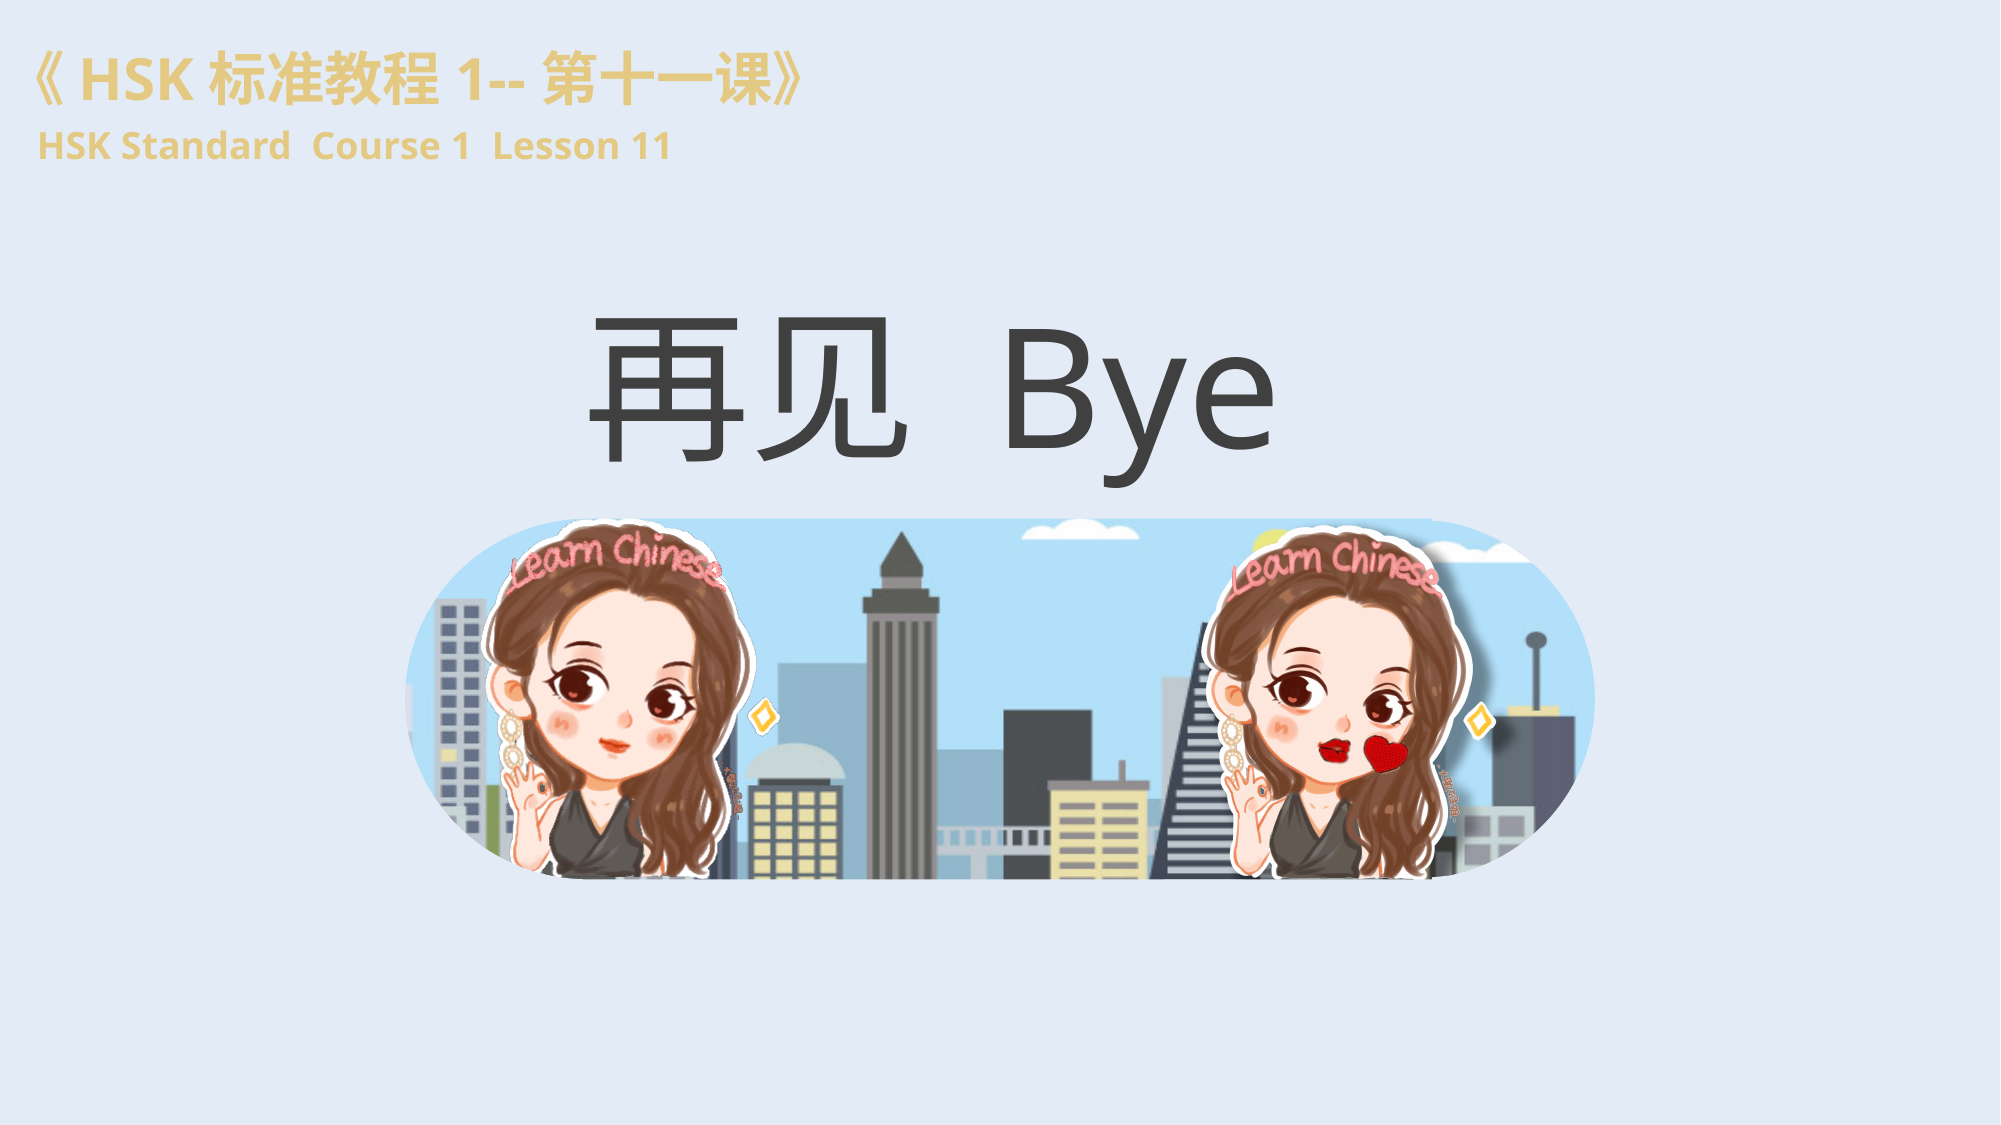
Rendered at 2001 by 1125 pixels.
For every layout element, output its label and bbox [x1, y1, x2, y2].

text_box [0, 0, 2000, 1125]
